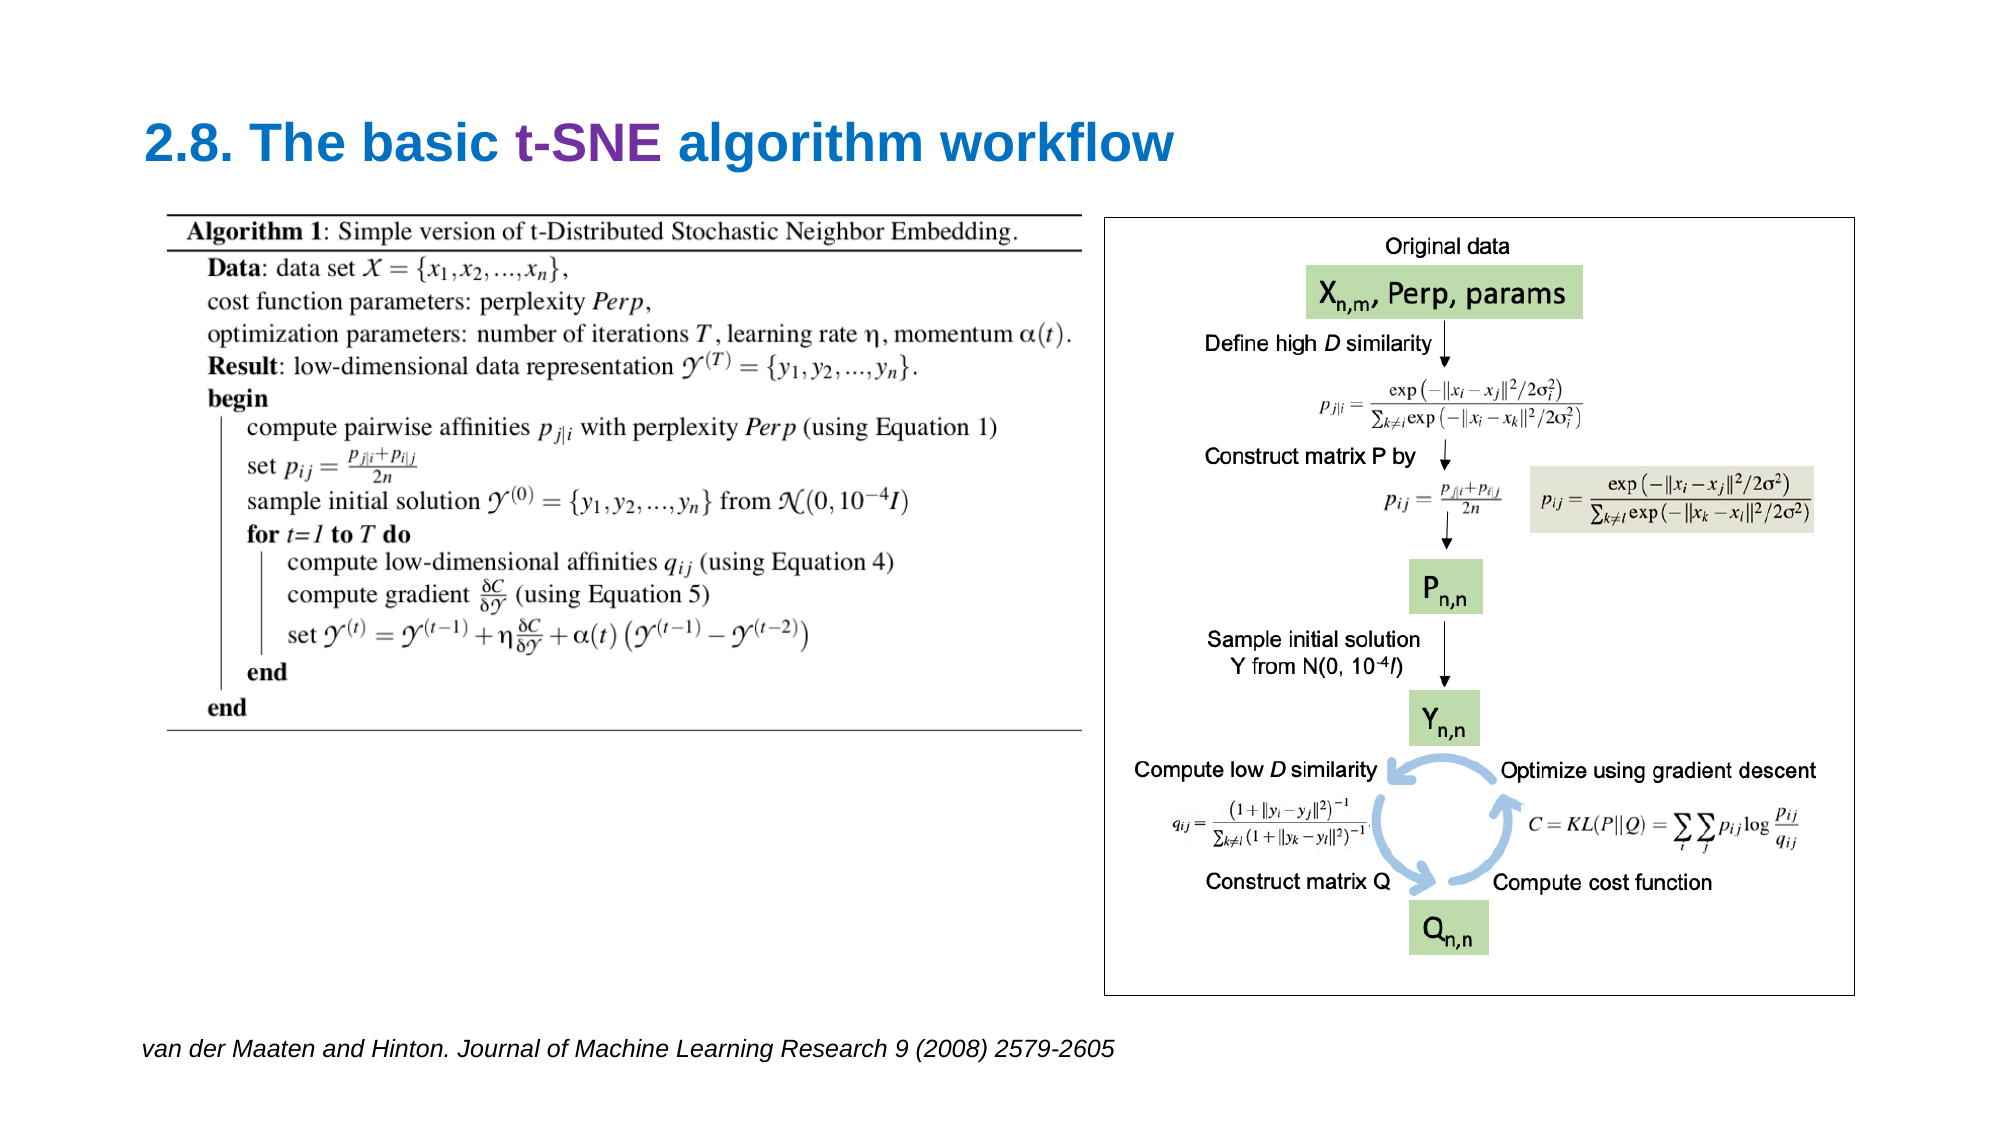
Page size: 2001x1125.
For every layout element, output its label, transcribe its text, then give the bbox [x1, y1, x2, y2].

text_box 2.8. The basic t-SNE algorithm workflow [129, 100, 1191, 180]
text_box van der Maaten and Hinton. Journal of Machine Learning Research 9 (2008) 2579-2605 [126, 1024, 1140, 1070]
picture [1104, 217, 1855, 996]
picture [162, 209, 1082, 736]
